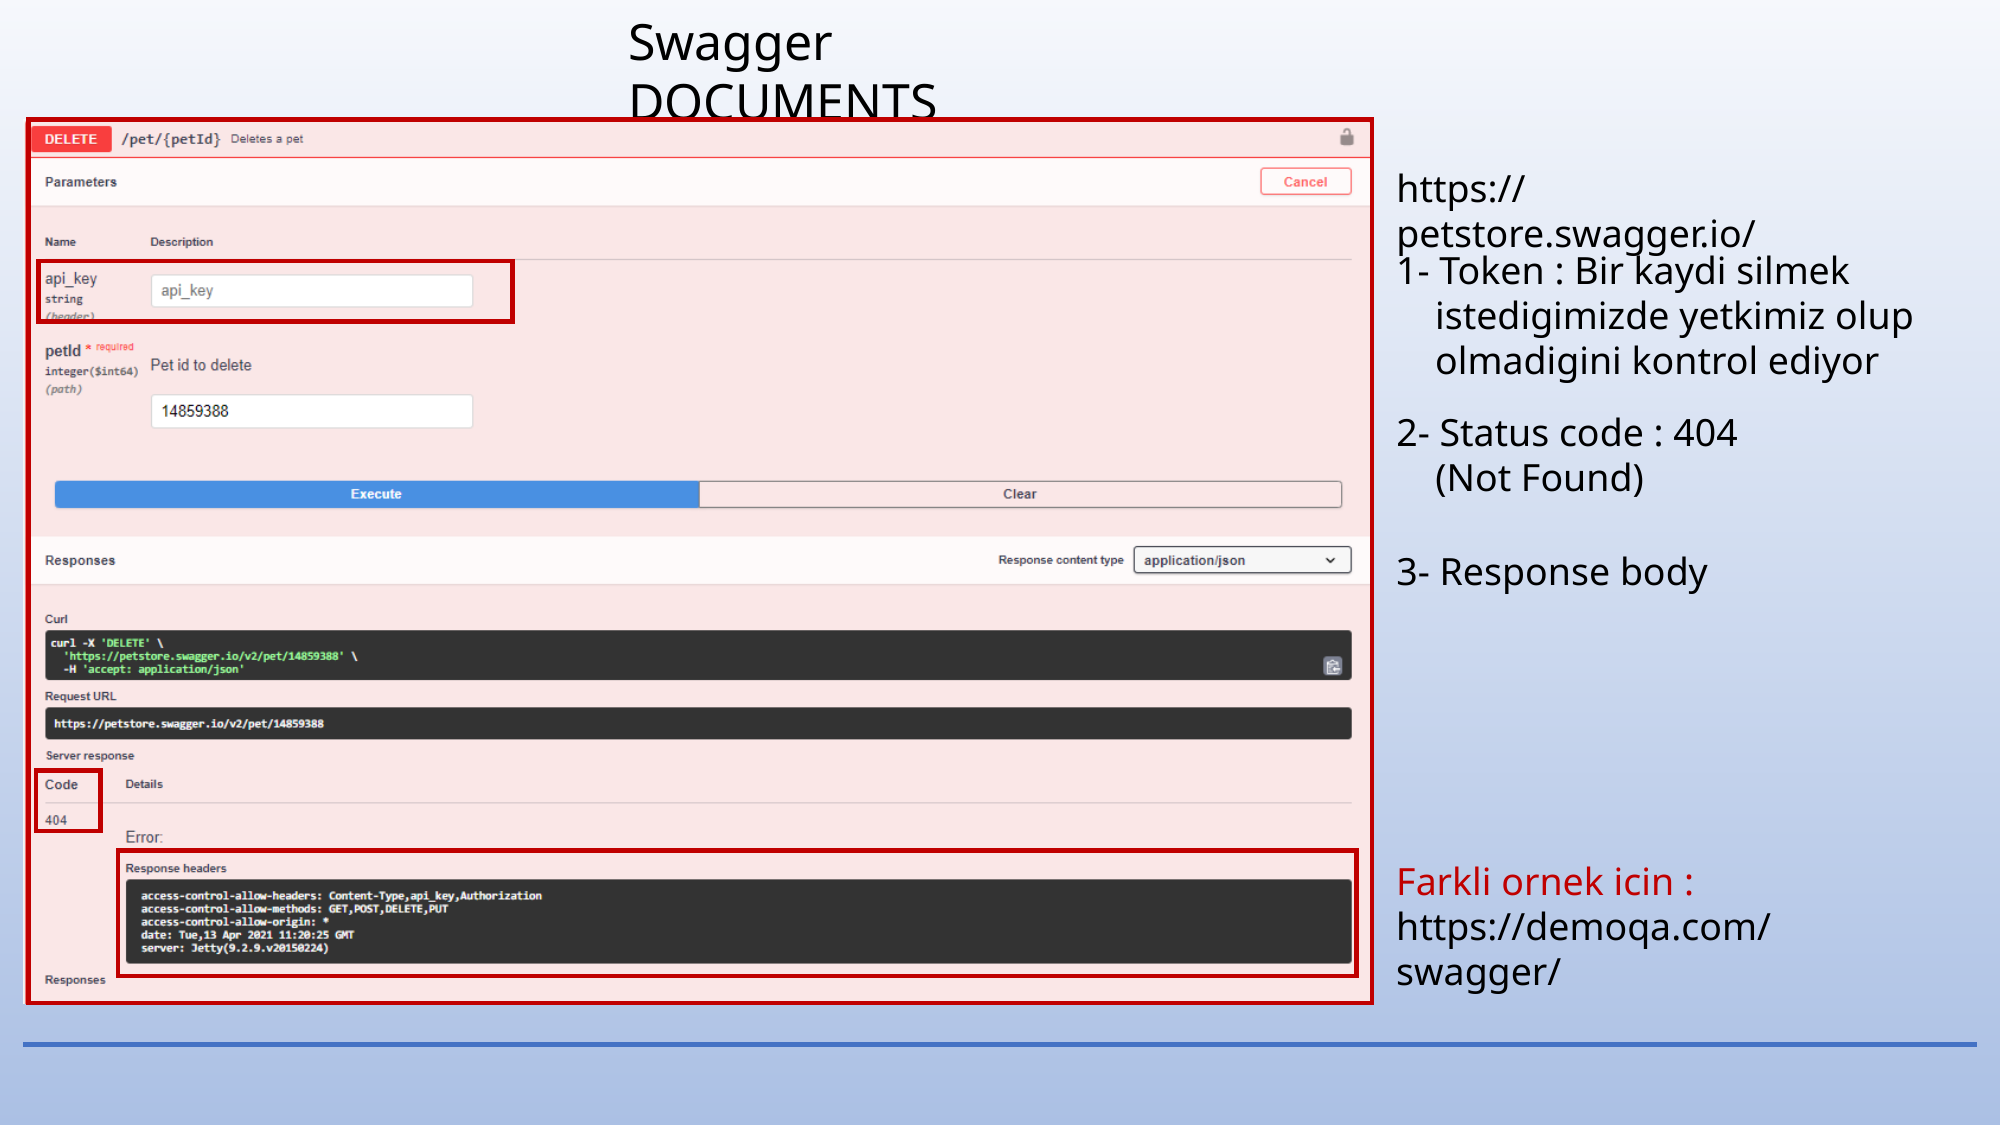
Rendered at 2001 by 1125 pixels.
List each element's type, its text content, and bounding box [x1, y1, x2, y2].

text_box Farkli ornek icin : https://demoqa.com/swagger/ [1381, 850, 1939, 1001]
text_box https://petstore.swagger.io/ [1381, 157, 1899, 263]
text_box 3- Response body [1381, 540, 1847, 601]
text_box 1- Token : Bir kaydi silmek istedigimizde yetkimiz olup olmadigini kontrol ediyor [1381, 239, 1939, 390]
picture [23, 119, 1372, 1004]
text_box 2- Status code : 404 (Not Found) [1381, 401, 1899, 507]
text_box Swagger DOCUMENTS [613, 2, 1152, 119]
